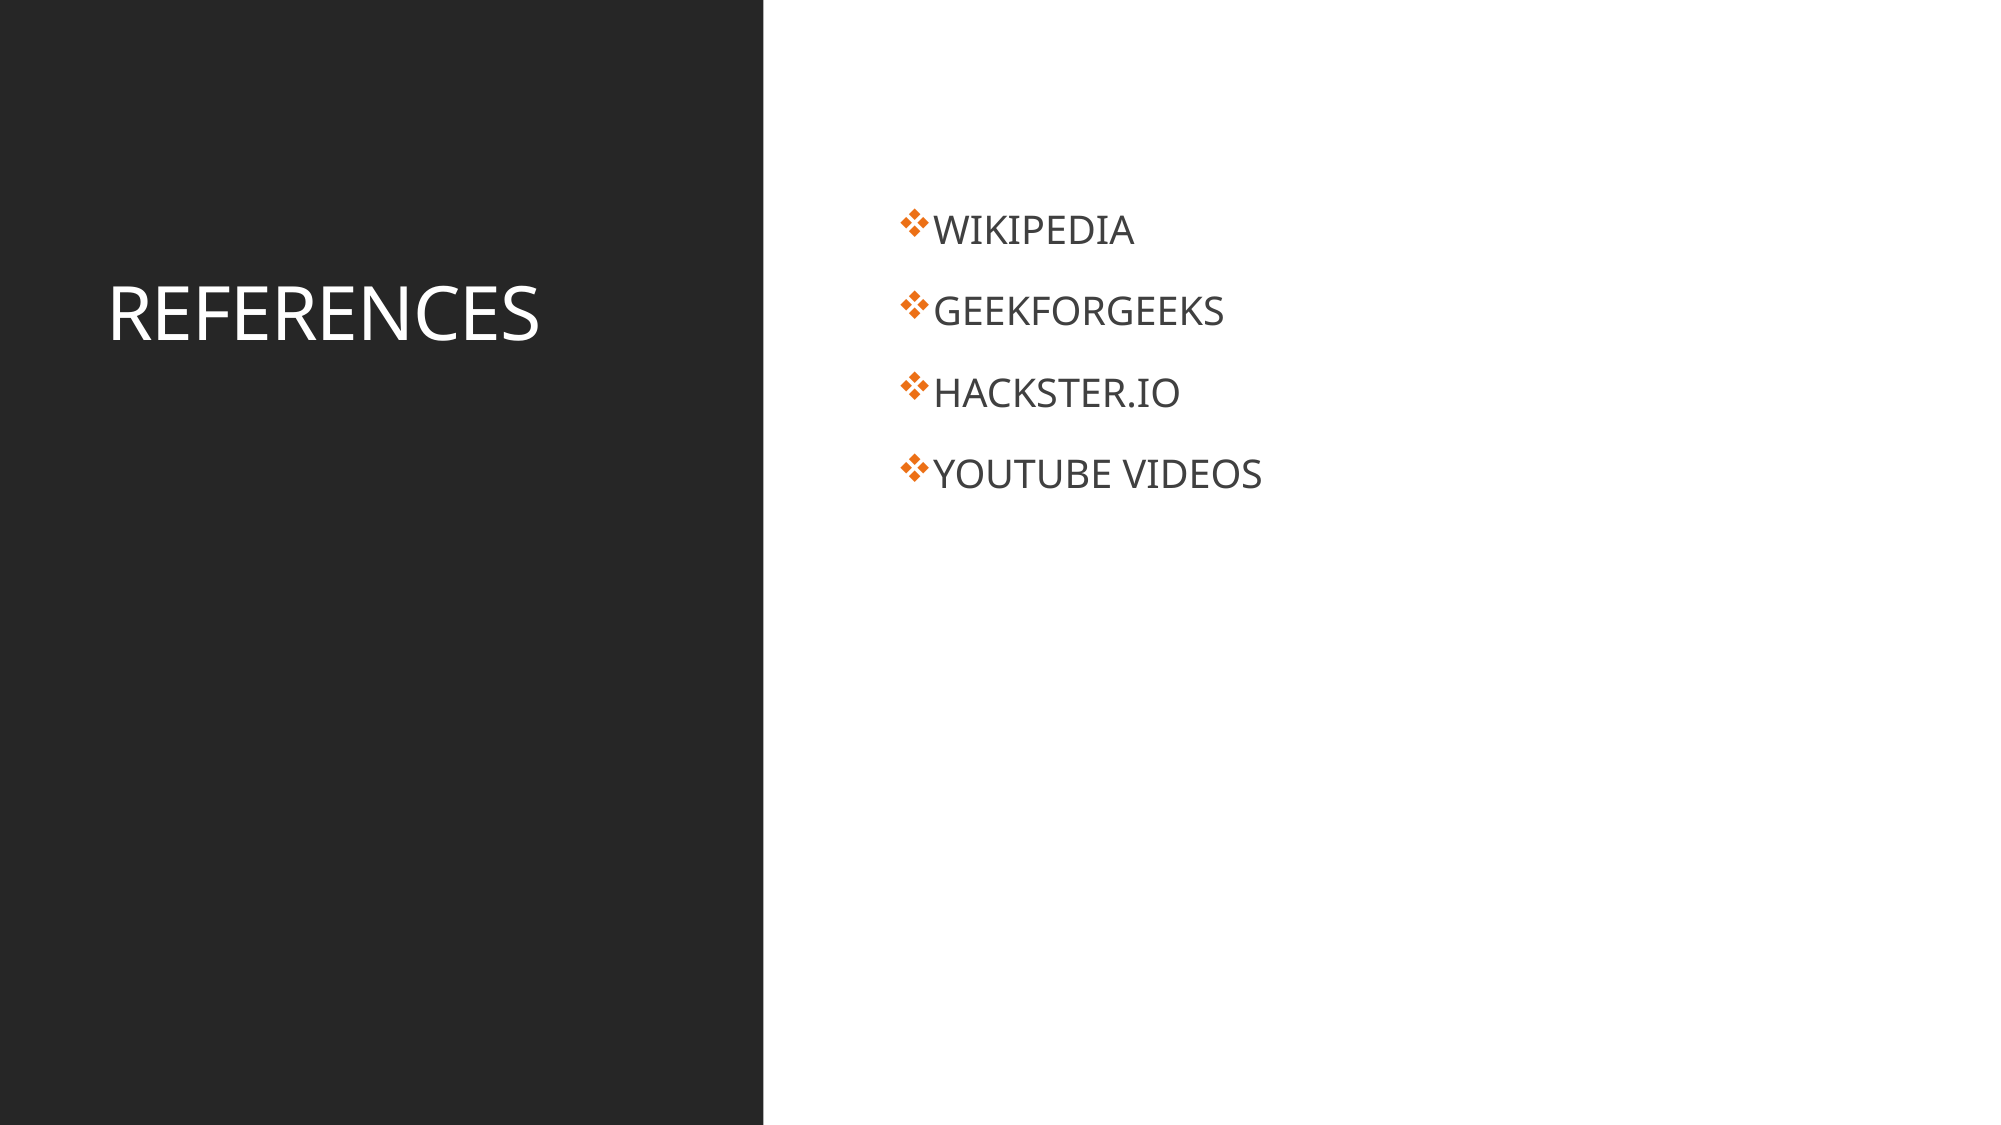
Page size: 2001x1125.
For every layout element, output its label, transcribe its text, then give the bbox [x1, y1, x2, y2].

title REFERENCES [91, 20, 668, 365]
list WIKIPEDIA GEEKFORGEEKS HACKSTER.IO YOUTUBE VIDEOS [896, 192, 1870, 709]
